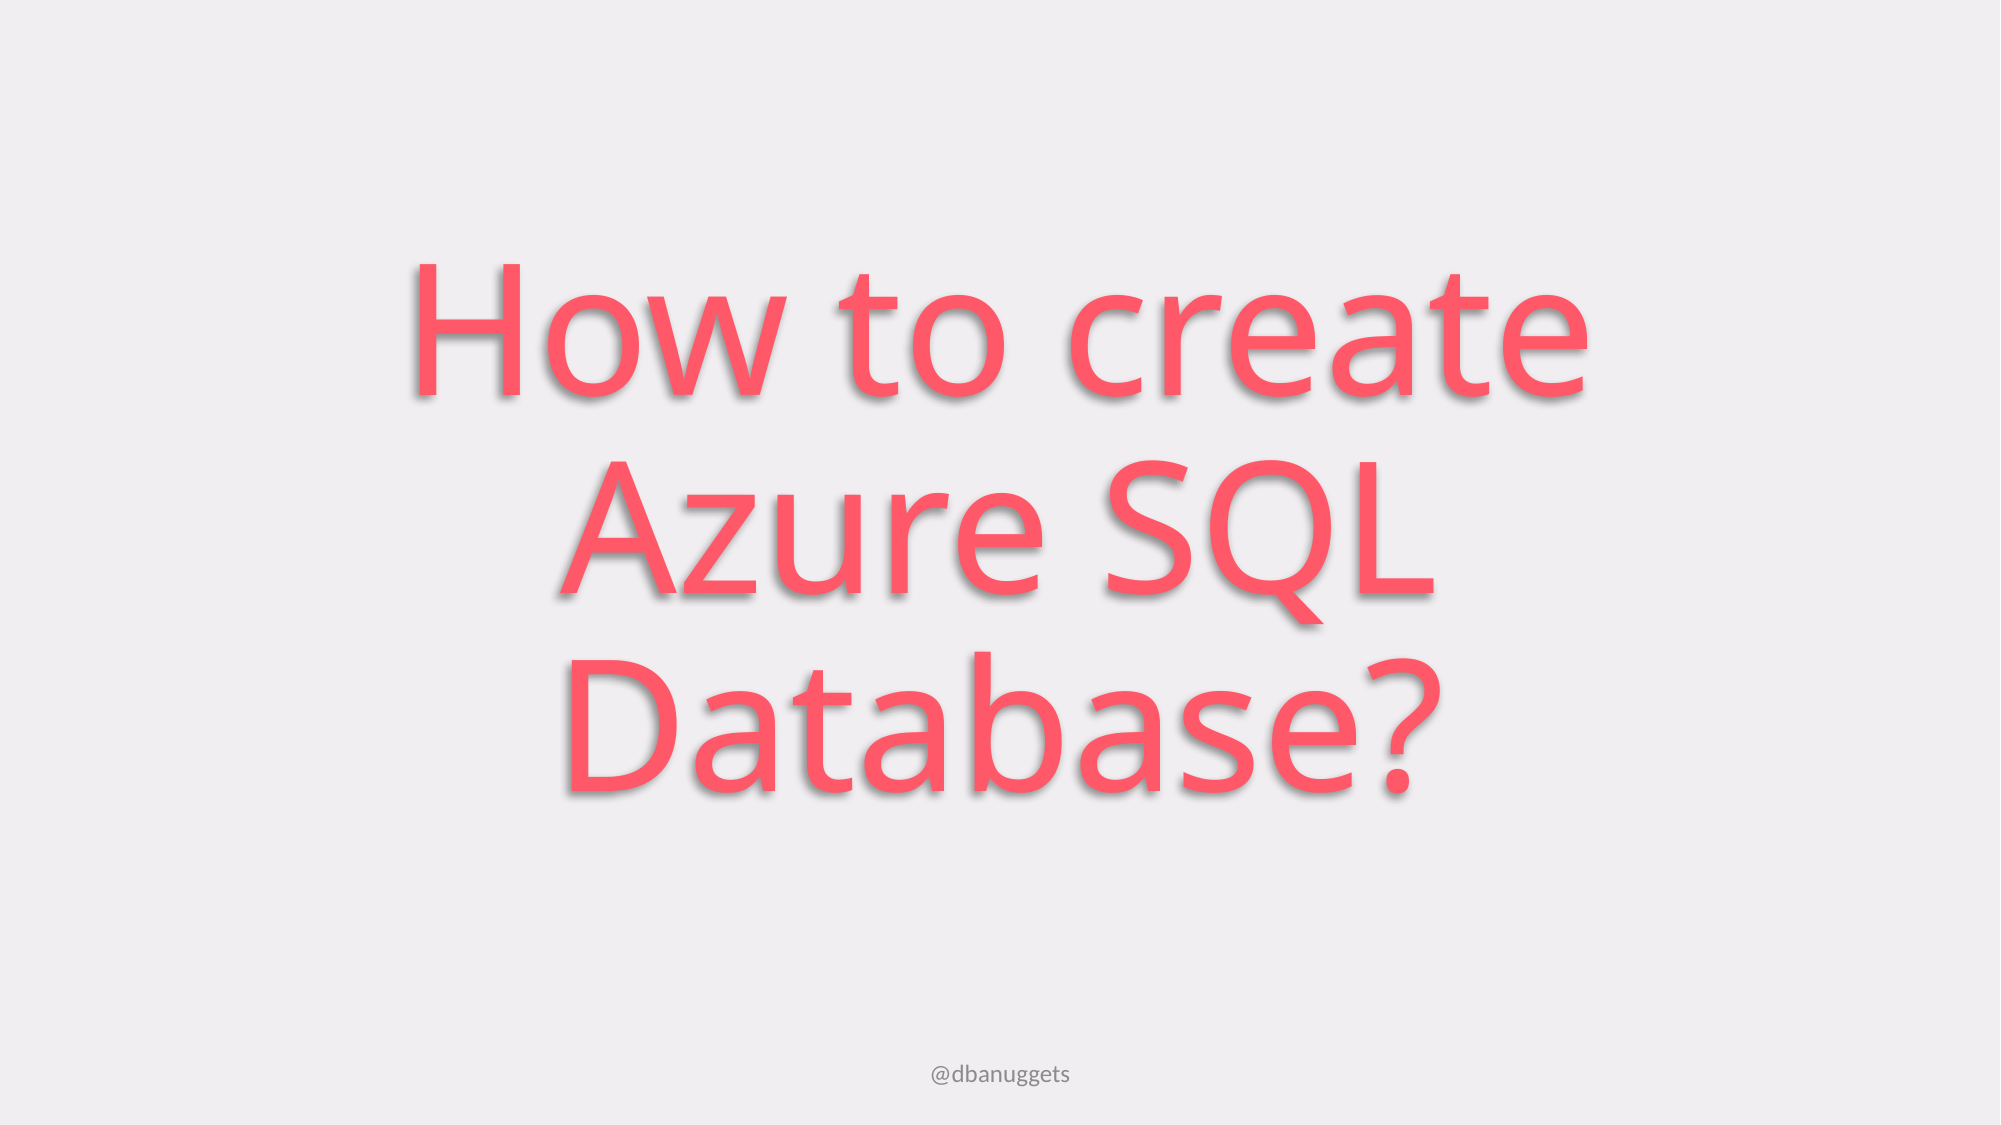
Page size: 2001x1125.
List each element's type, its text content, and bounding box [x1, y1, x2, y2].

title How to create Azure SQL Database? [137, 425, 1863, 643]
footer @dbanuggets [662, 1042, 1338, 1103]
